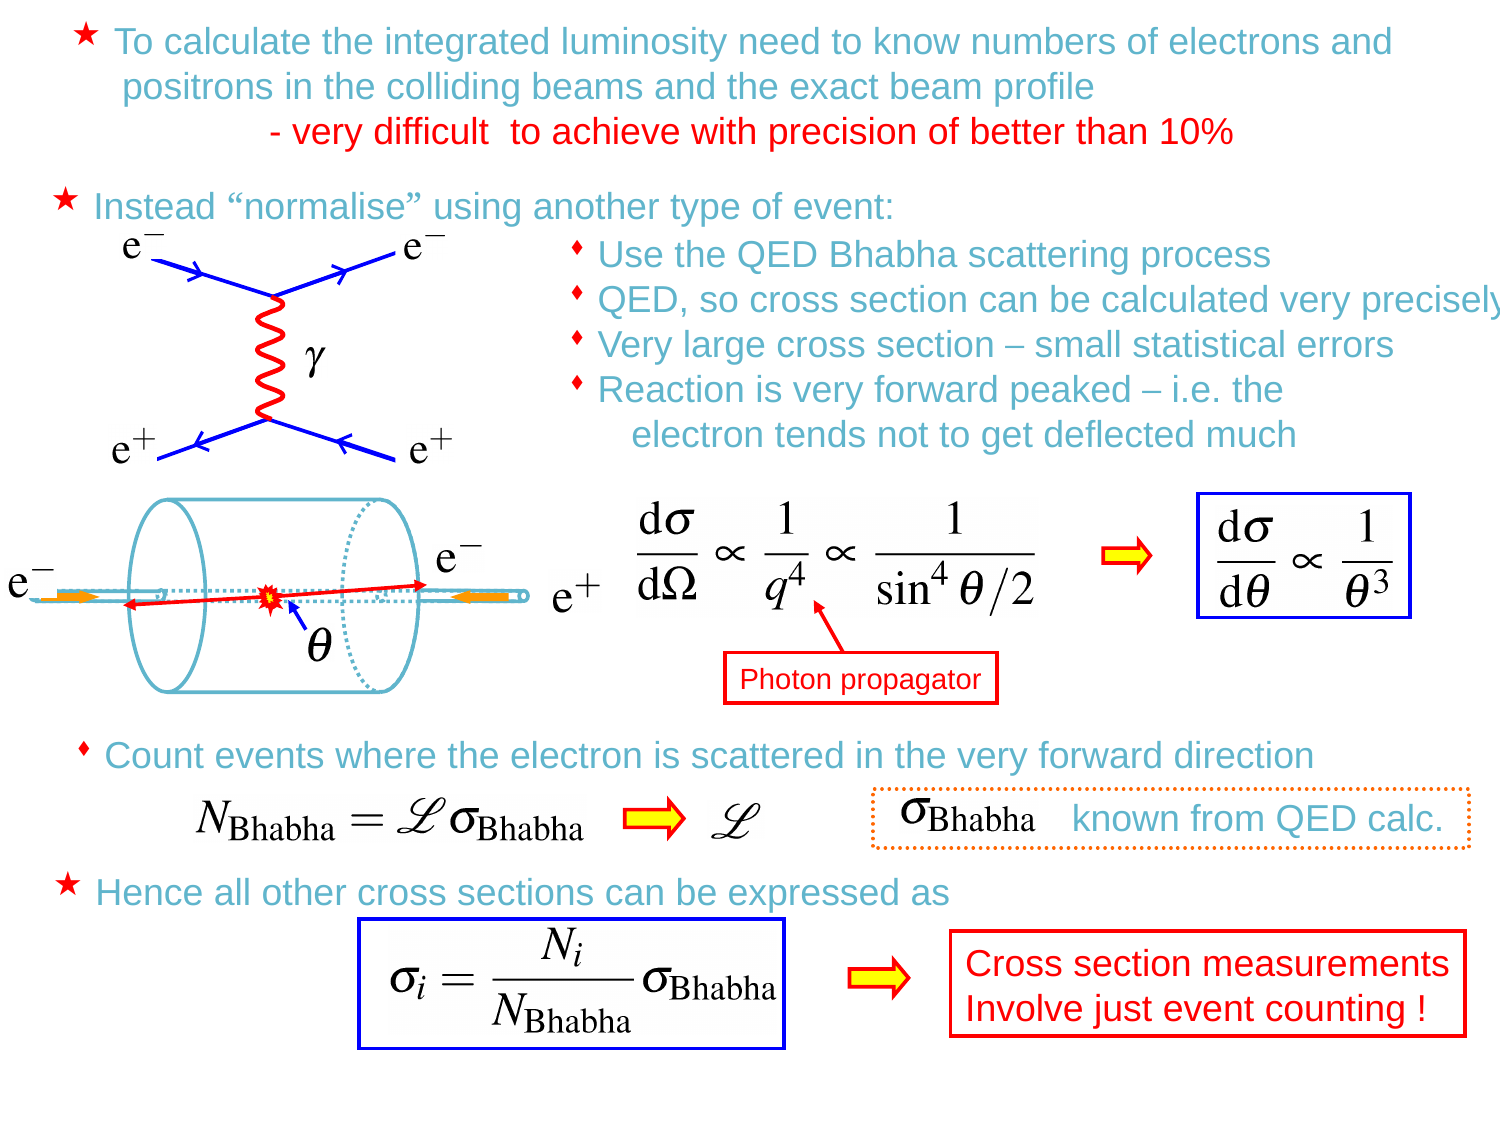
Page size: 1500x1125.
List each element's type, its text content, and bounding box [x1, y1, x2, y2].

text_box [624, 800, 684, 837]
text_box To calculate the integrated luminosity need to know numbers of electrons and positrons in the colliding beams and the exact beam profile - very difficult to achieve with precision of better than 10% [54, 9, 1409, 160]
text_box Cross section measurements Involve just event counting ! [950, 930, 1465, 1037]
text_box [849, 960, 909, 996]
text_box Use the QED Bhabha scattering process QED, so cross section can be calculated very precisely Very large cross section – small statistical errors Reaction is very forward peaked – i.e. the electron tends not to get deflected much [553, 222, 1500, 463]
picture [707, 800, 766, 840]
text_box Hence all other cross sections can be expressed as [36, 859, 966, 921]
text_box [636, 493, 1411, 707]
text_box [845, 786, 1482, 848]
picture [305, 623, 335, 662]
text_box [108, 227, 454, 478]
text_box Instead “normalise” using another type of event: [34, 174, 911, 236]
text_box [4, 493, 602, 696]
text_box Count events where the electron is scattered in the very forward direction [60, 722, 1331, 784]
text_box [359, 918, 785, 1049]
picture [193, 794, 587, 843]
